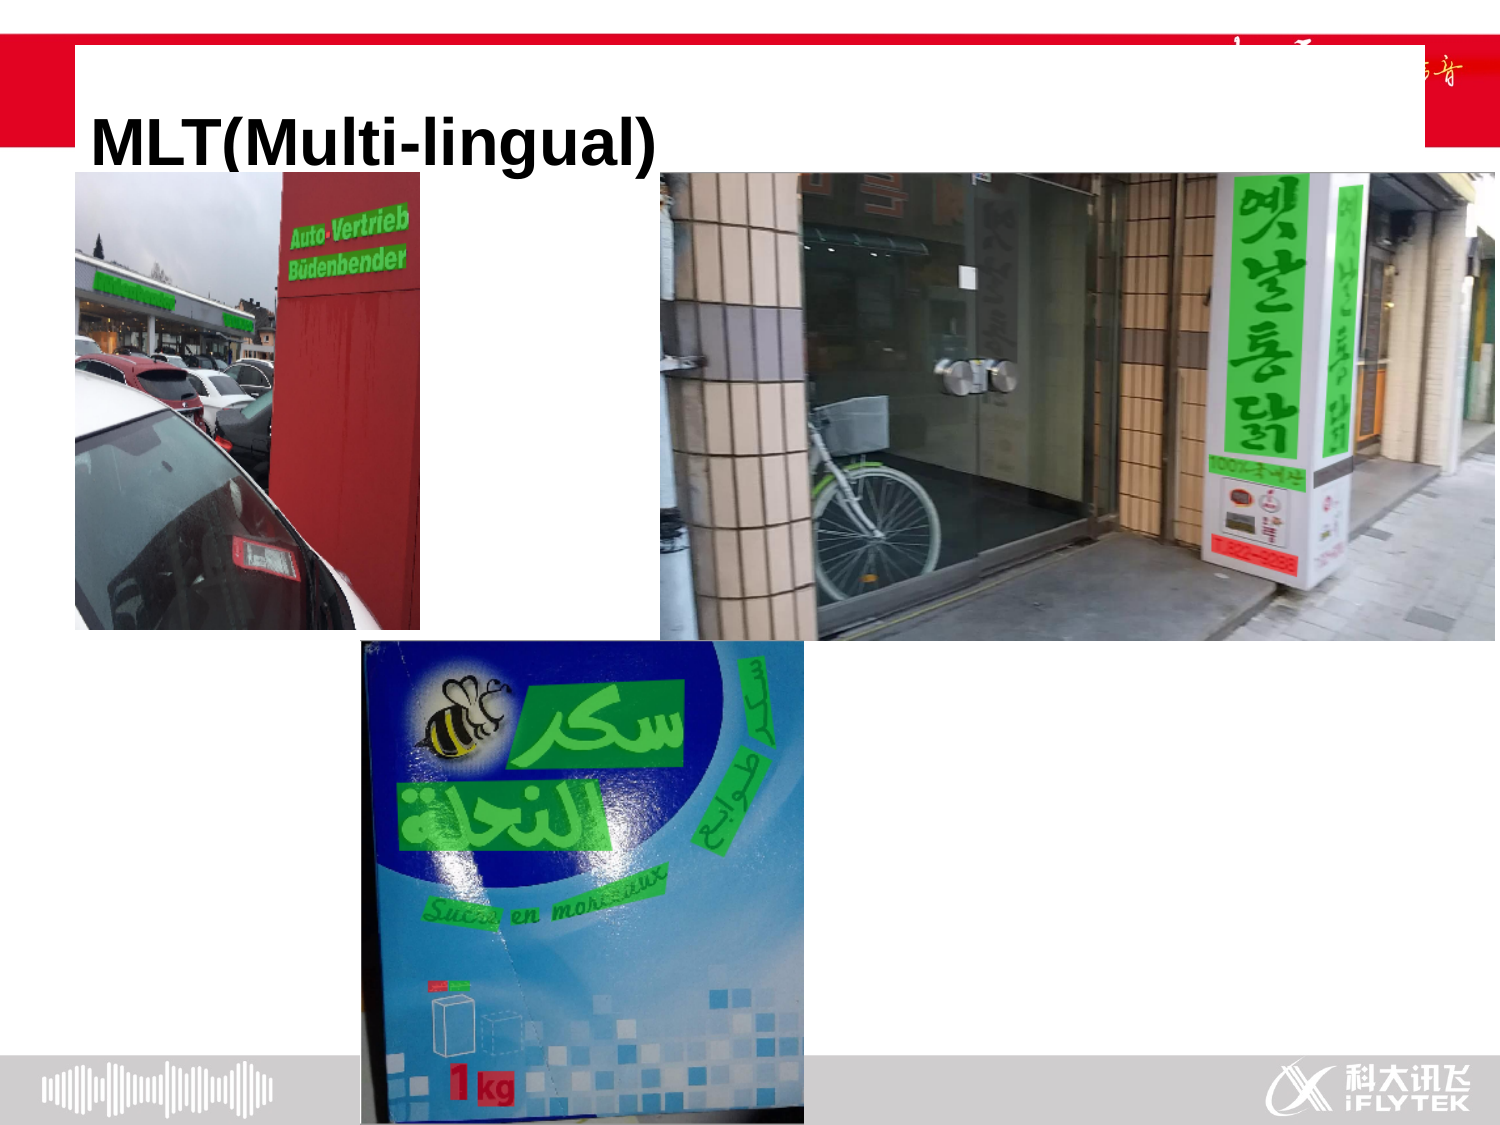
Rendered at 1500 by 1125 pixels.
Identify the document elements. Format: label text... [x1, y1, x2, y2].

picture [0, 0, 1500, 1125]
title MLT(Multi-lingual) [75, 45, 1425, 233]
